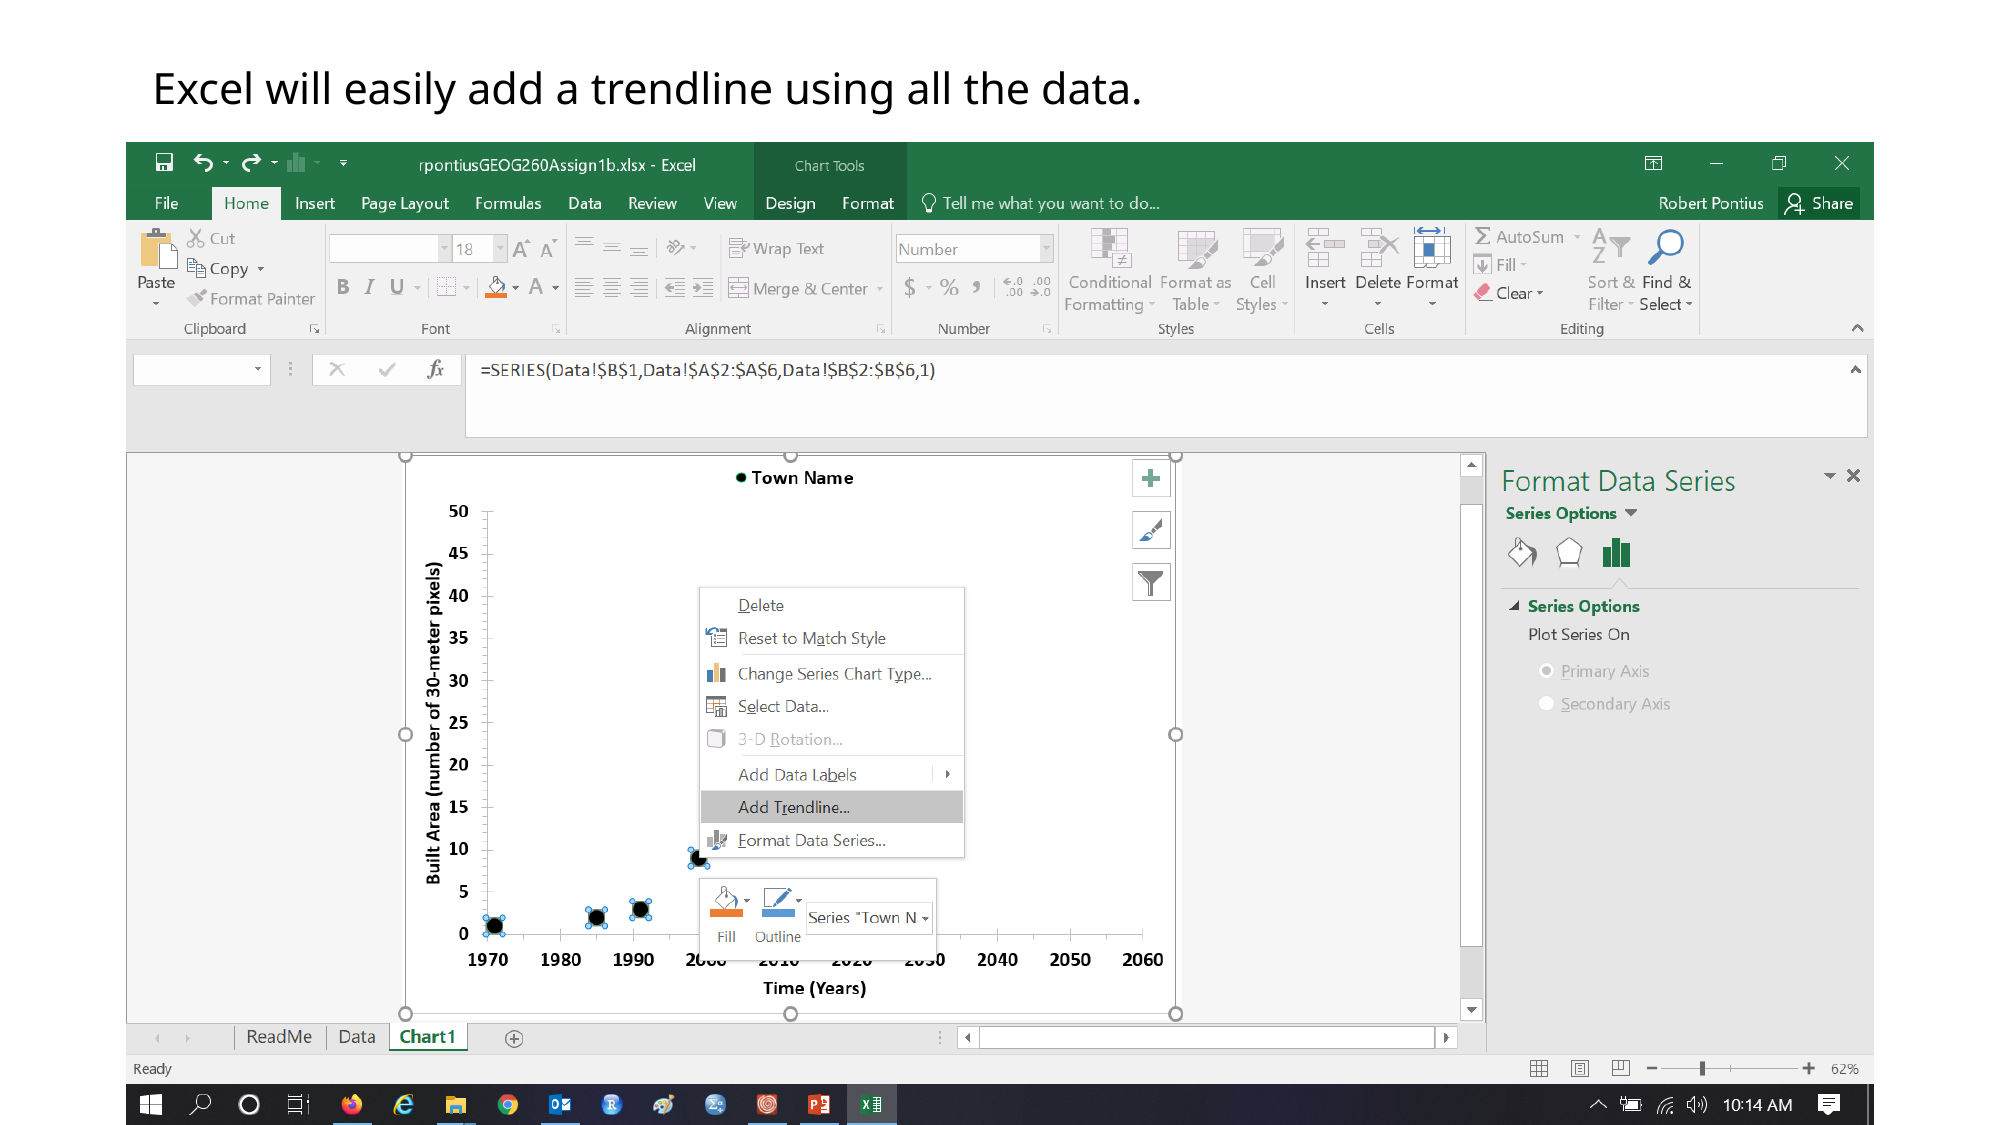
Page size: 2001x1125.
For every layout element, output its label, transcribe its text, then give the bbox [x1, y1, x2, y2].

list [126, 142, 1874, 1125]
title Excel will easily add a trendline using all the data. [137, 59, 1863, 123]
